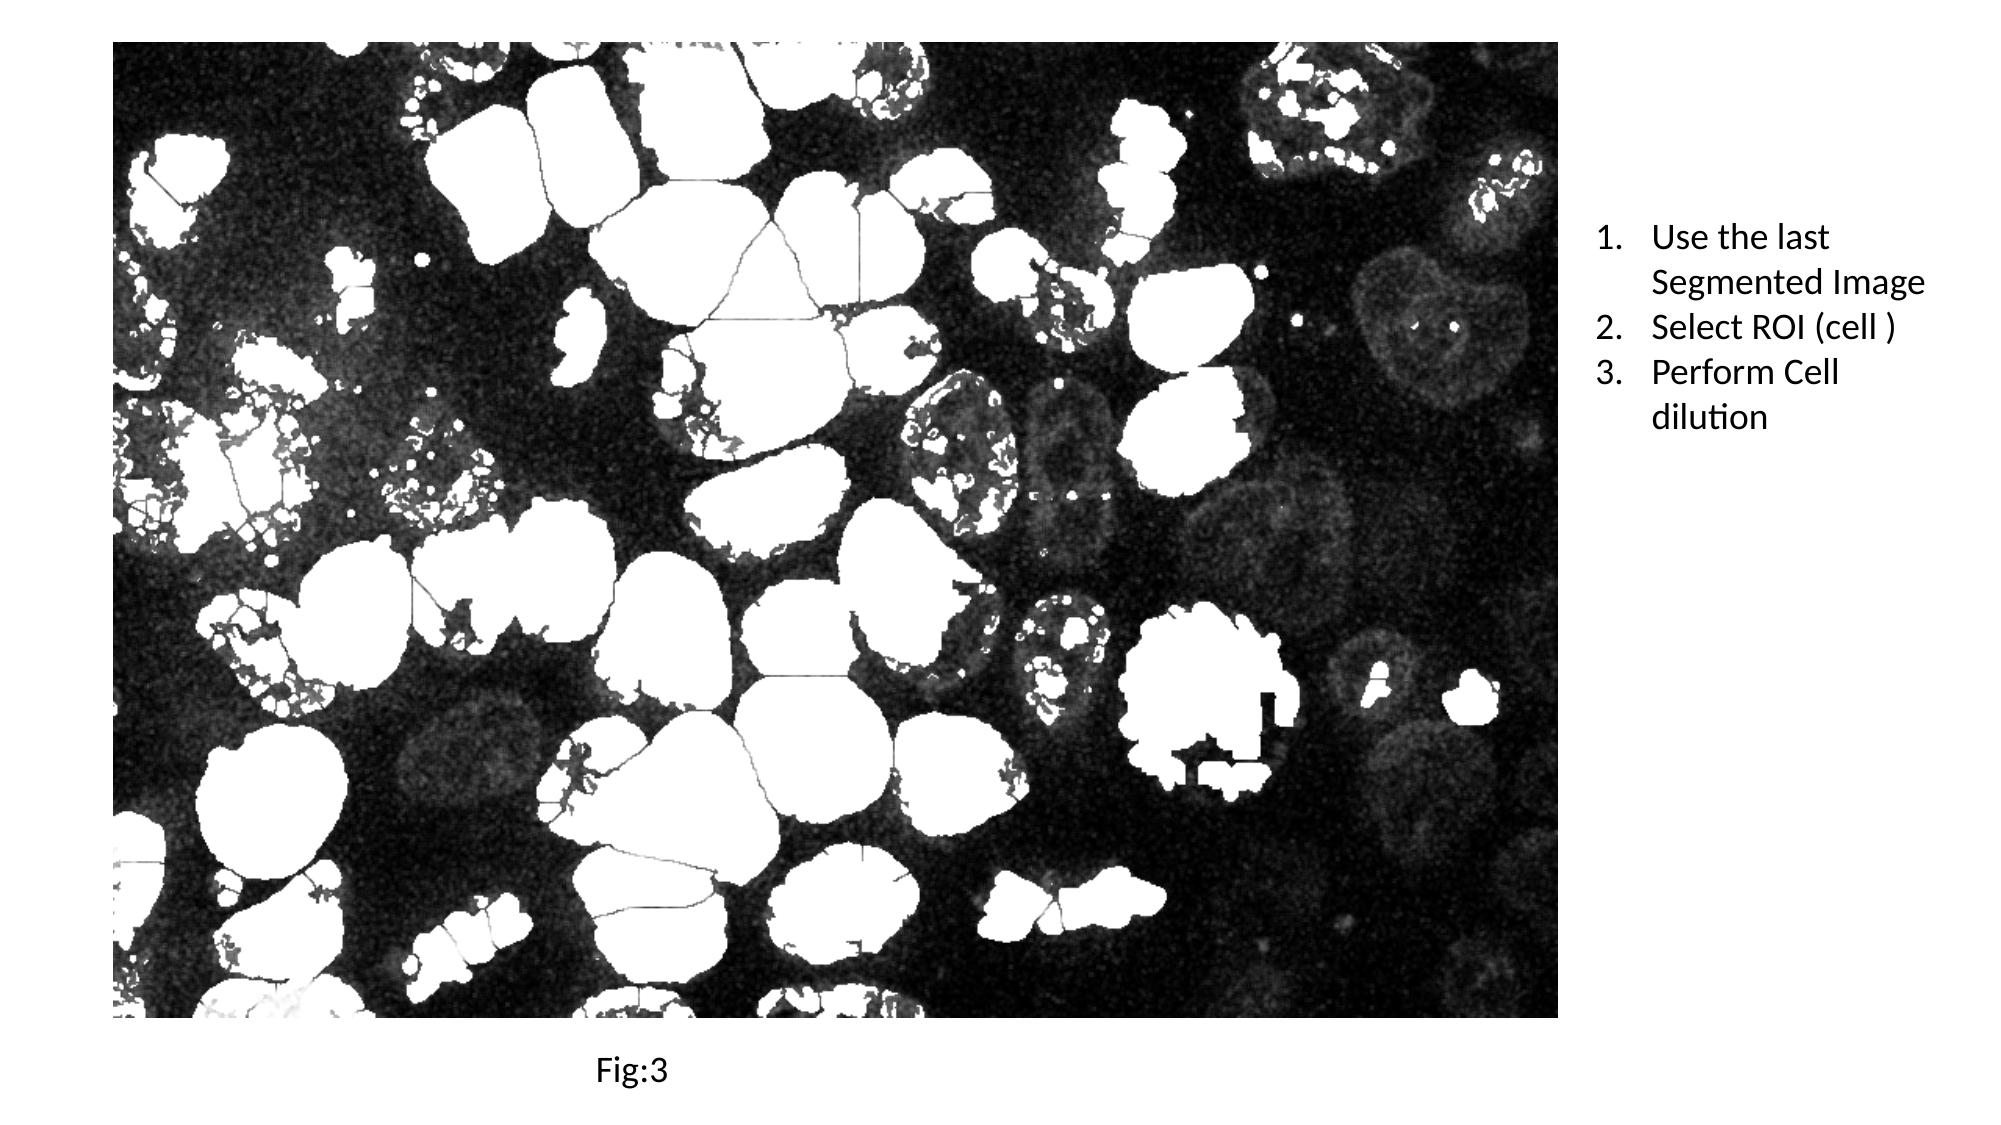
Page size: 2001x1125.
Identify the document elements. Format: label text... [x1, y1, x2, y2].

text_box Use the last Segmented Image Select ROI (cell ) Perform Cell dilution [1580, 204, 1959, 535]
picture [113, 42, 1558, 1018]
text_box Fig:3 [580, 1037, 959, 1098]
